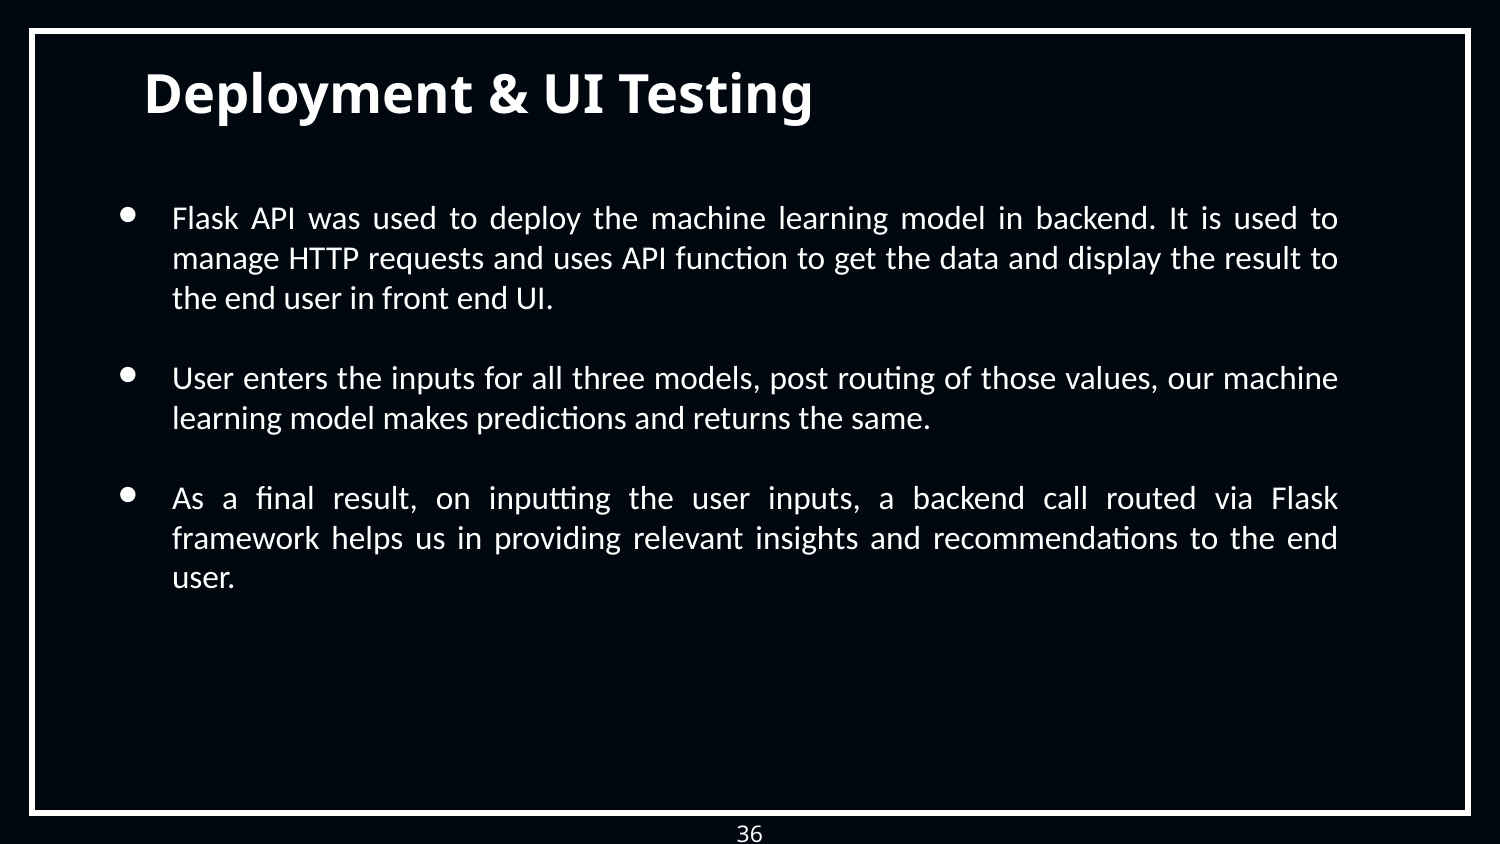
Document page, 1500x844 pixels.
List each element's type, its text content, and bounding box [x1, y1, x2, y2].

title Deployment & UI Testing [128, 81, 1372, 166]
slide_number 36 [0, 804, 1500, 840]
list Flask API was used to deploy the machine learning model in backend. It is used to manage HTTP requests and uses API function to get the data and display the result to the end user in front end UI. User enters the inputs for all three models, post routing of those values, our machine learning model makes predictions and returns the same. As a final result, on inputting the user inputs, a backend call routed via Flask framework helps us in providing relevant insights and recommendations to the end user. [82, 156, 1356, 797]
